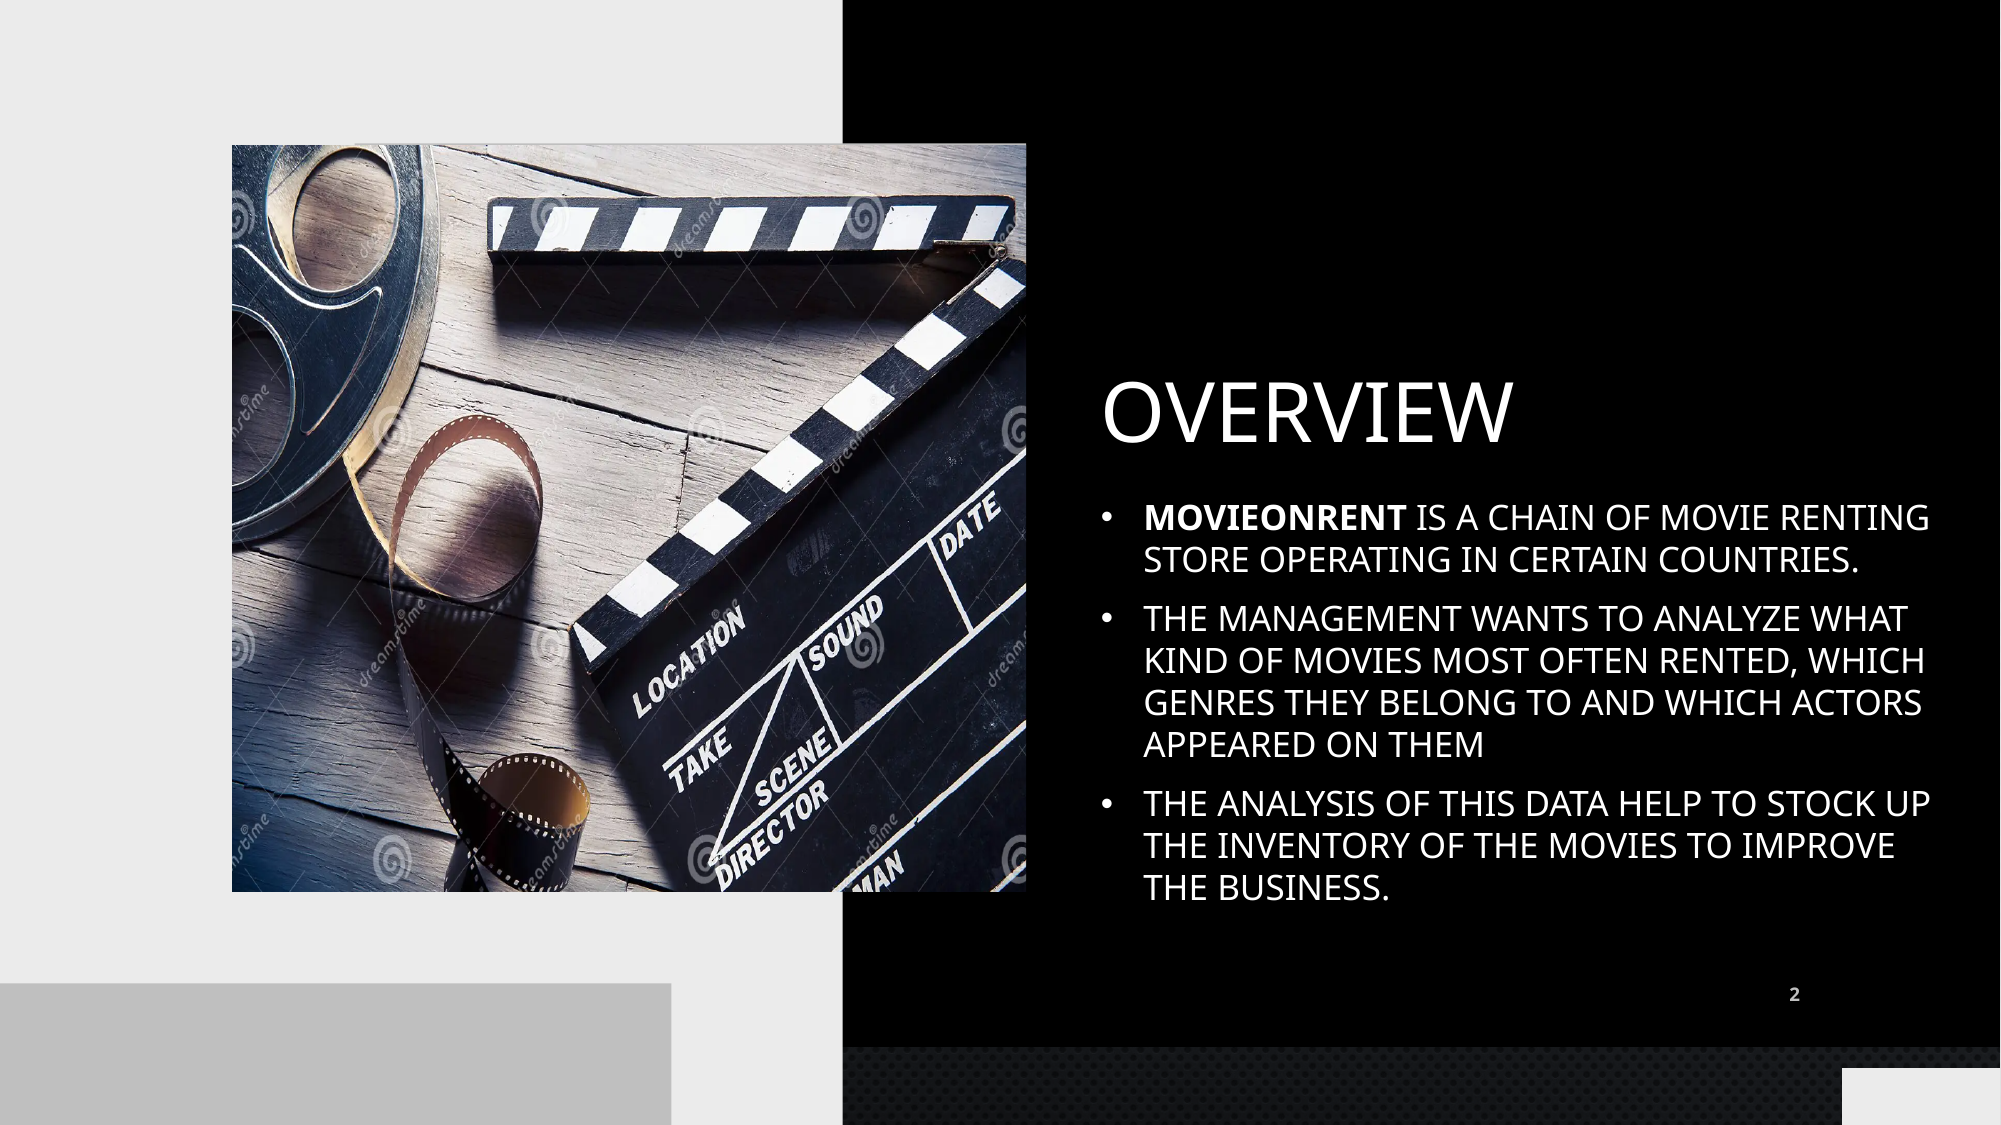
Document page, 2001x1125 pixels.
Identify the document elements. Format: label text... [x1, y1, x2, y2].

picture [231, 145, 1027, 892]
title oVERVIEW [1085, 212, 1951, 468]
list MovieOnRent is a chain of movie renting store operating in certain countries. The Management wants to analyze what kind of movies most often rented, which genres they belong to and which actors appeared on them The analysis of this data help to stock up the inventory of the movies to improve the business. [1085, 487, 1951, 924]
slide_number 2 [1724, 965, 1816, 1025]
